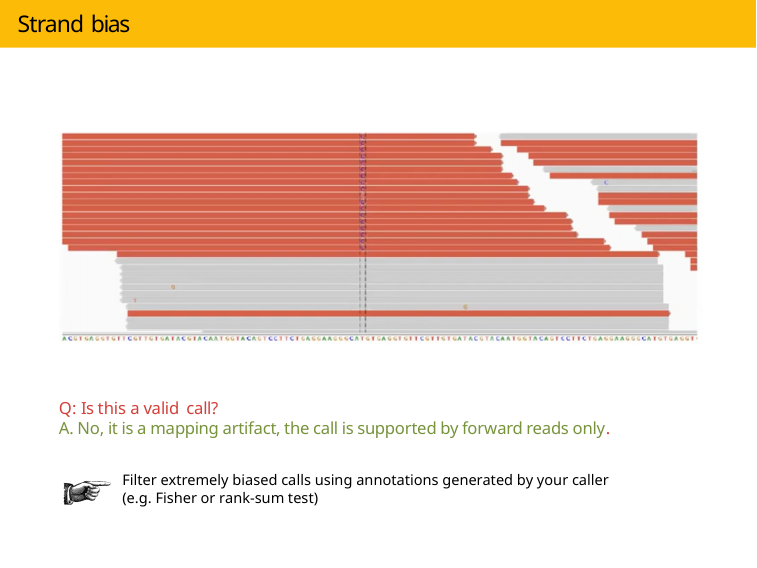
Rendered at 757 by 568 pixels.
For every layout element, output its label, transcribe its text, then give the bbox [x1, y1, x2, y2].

text_box Filter extremely biased calls using annotations generated by your caller (e.g. Fisher or rank-sum test) [120, 471, 683, 507]
text_box Q: Is this a valid call? A. No, it is a mapping artifact, the call is supported by forward reads only. [56, 397, 695, 438]
title Strand bias [15, 9, 741, 105]
picture [57, 471, 115, 512]
picture [58, 131, 704, 345]
